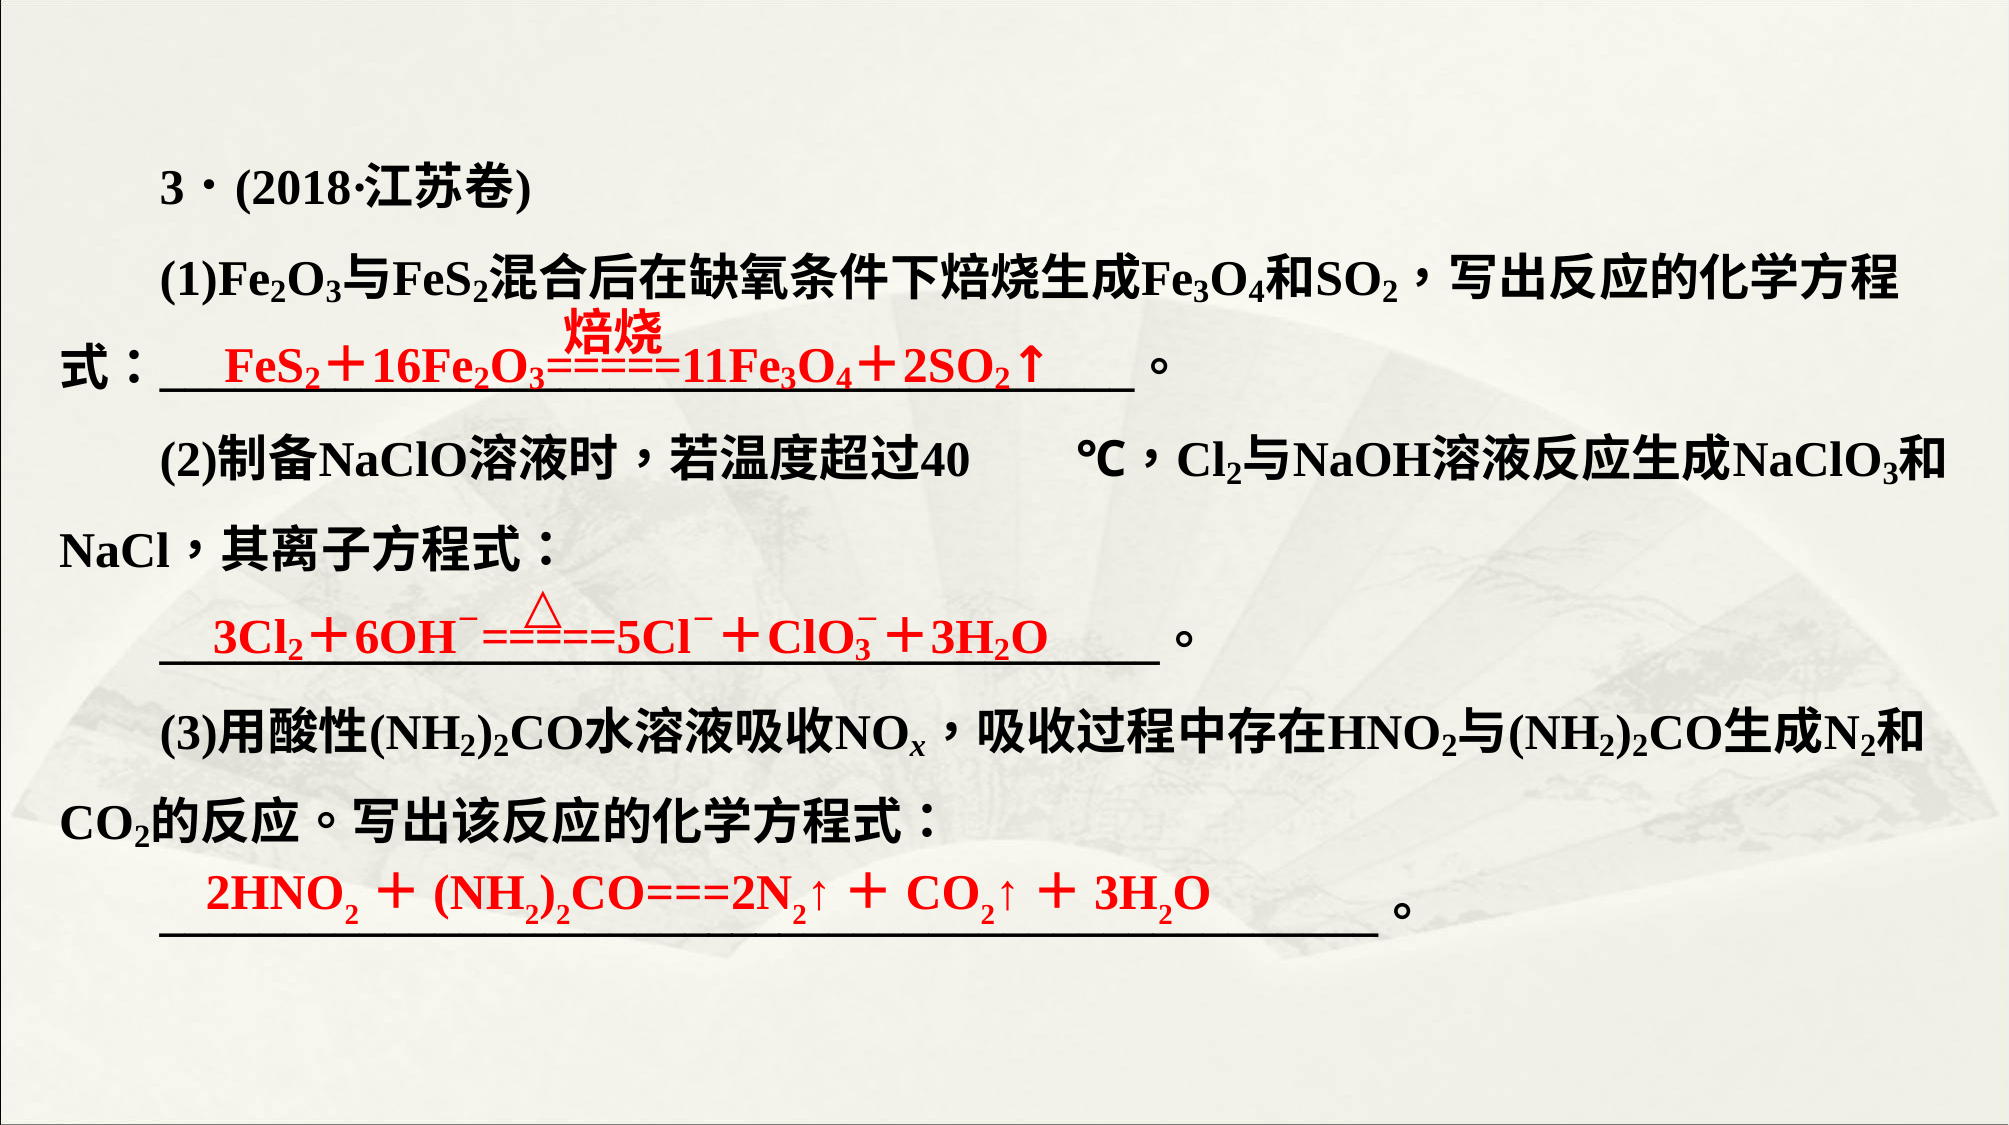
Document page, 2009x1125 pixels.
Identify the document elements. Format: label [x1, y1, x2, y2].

text_box [224, 299, 1090, 398]
text_box [58, 153, 1950, 972]
text_box [212, 573, 1184, 671]
picture [0, 0, 2009, 1125]
